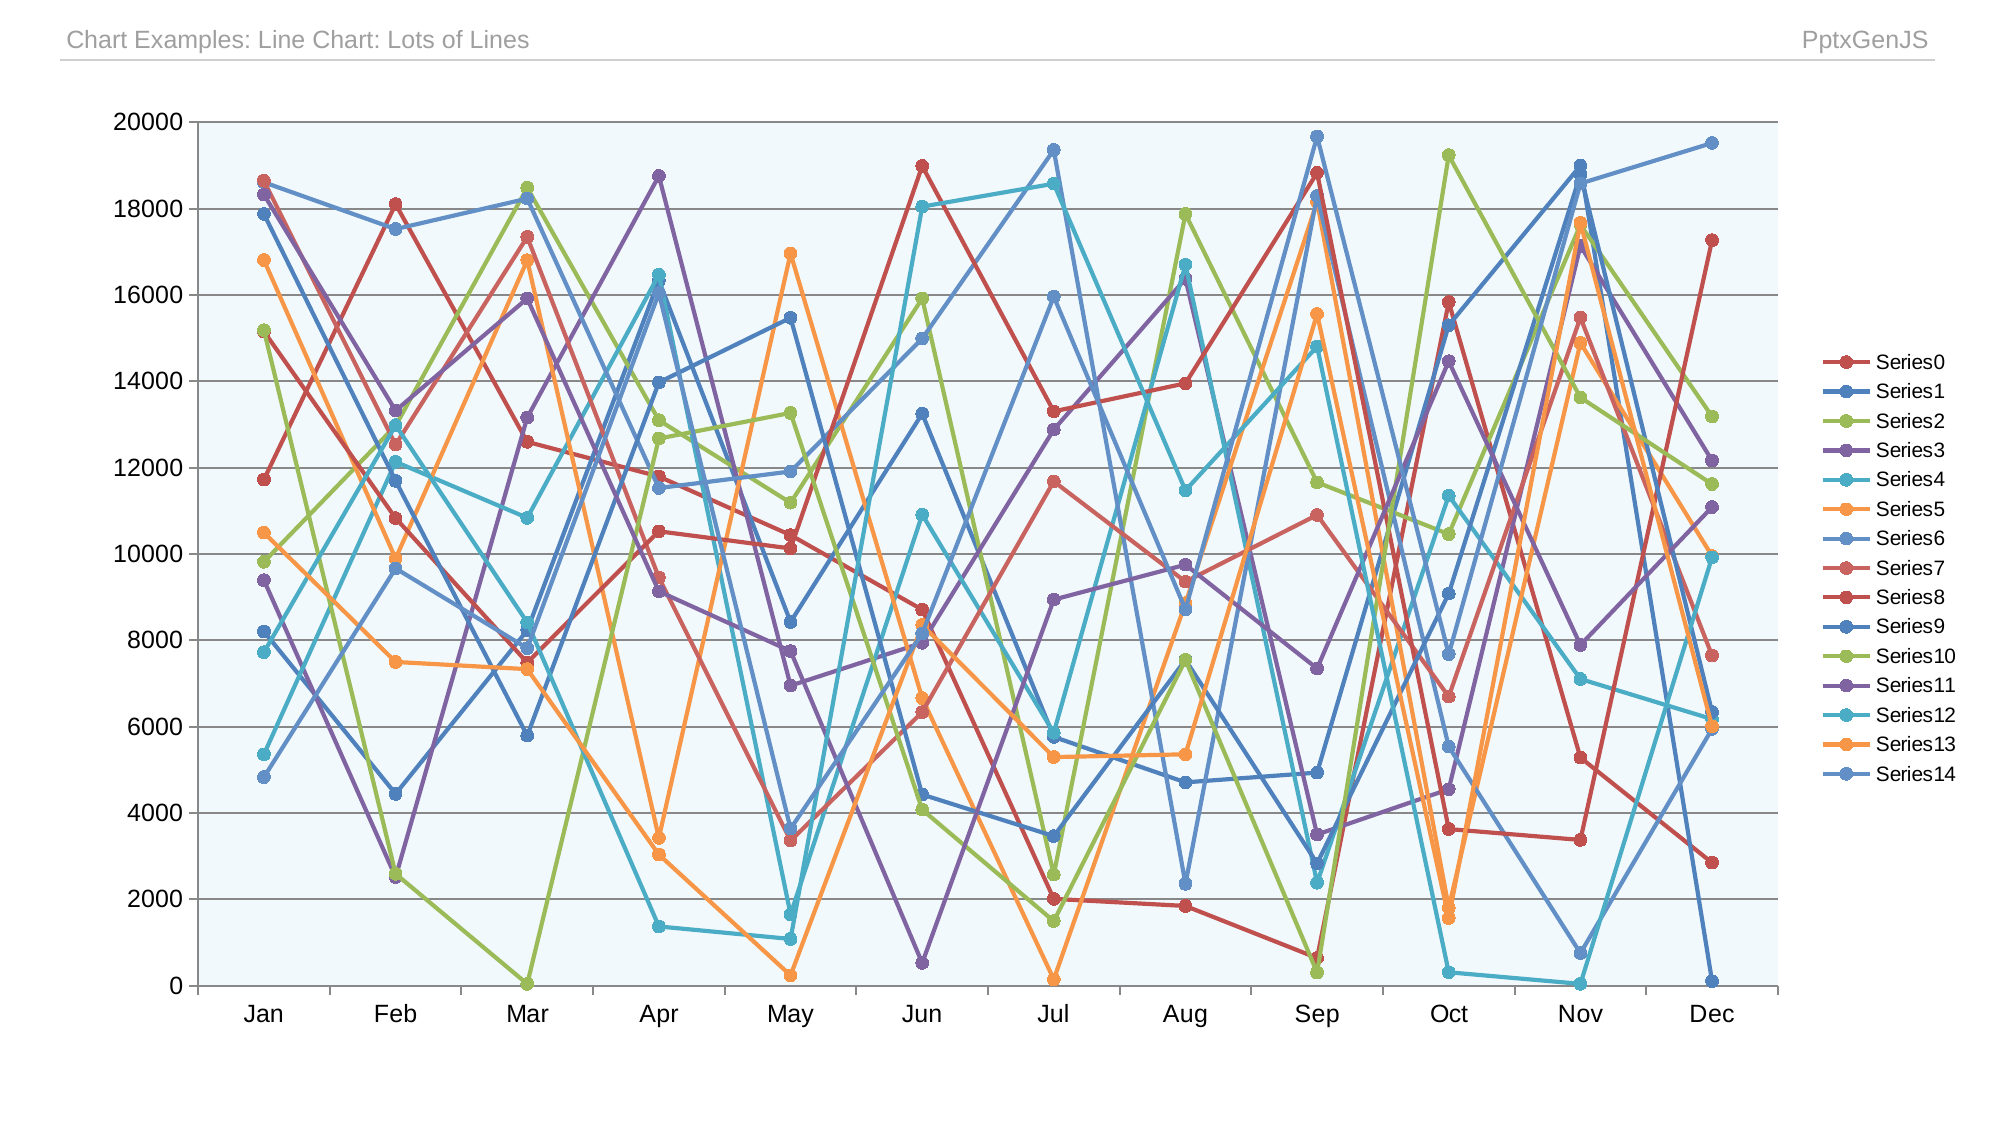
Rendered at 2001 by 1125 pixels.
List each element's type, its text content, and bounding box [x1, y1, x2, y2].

table_header Chart Examples: Line Chart: Lots of Lines [60, 19, 1410, 59]
chart [74, 89, 1976, 1047]
table_header PptxGenJS [1410, 19, 1935, 59]
